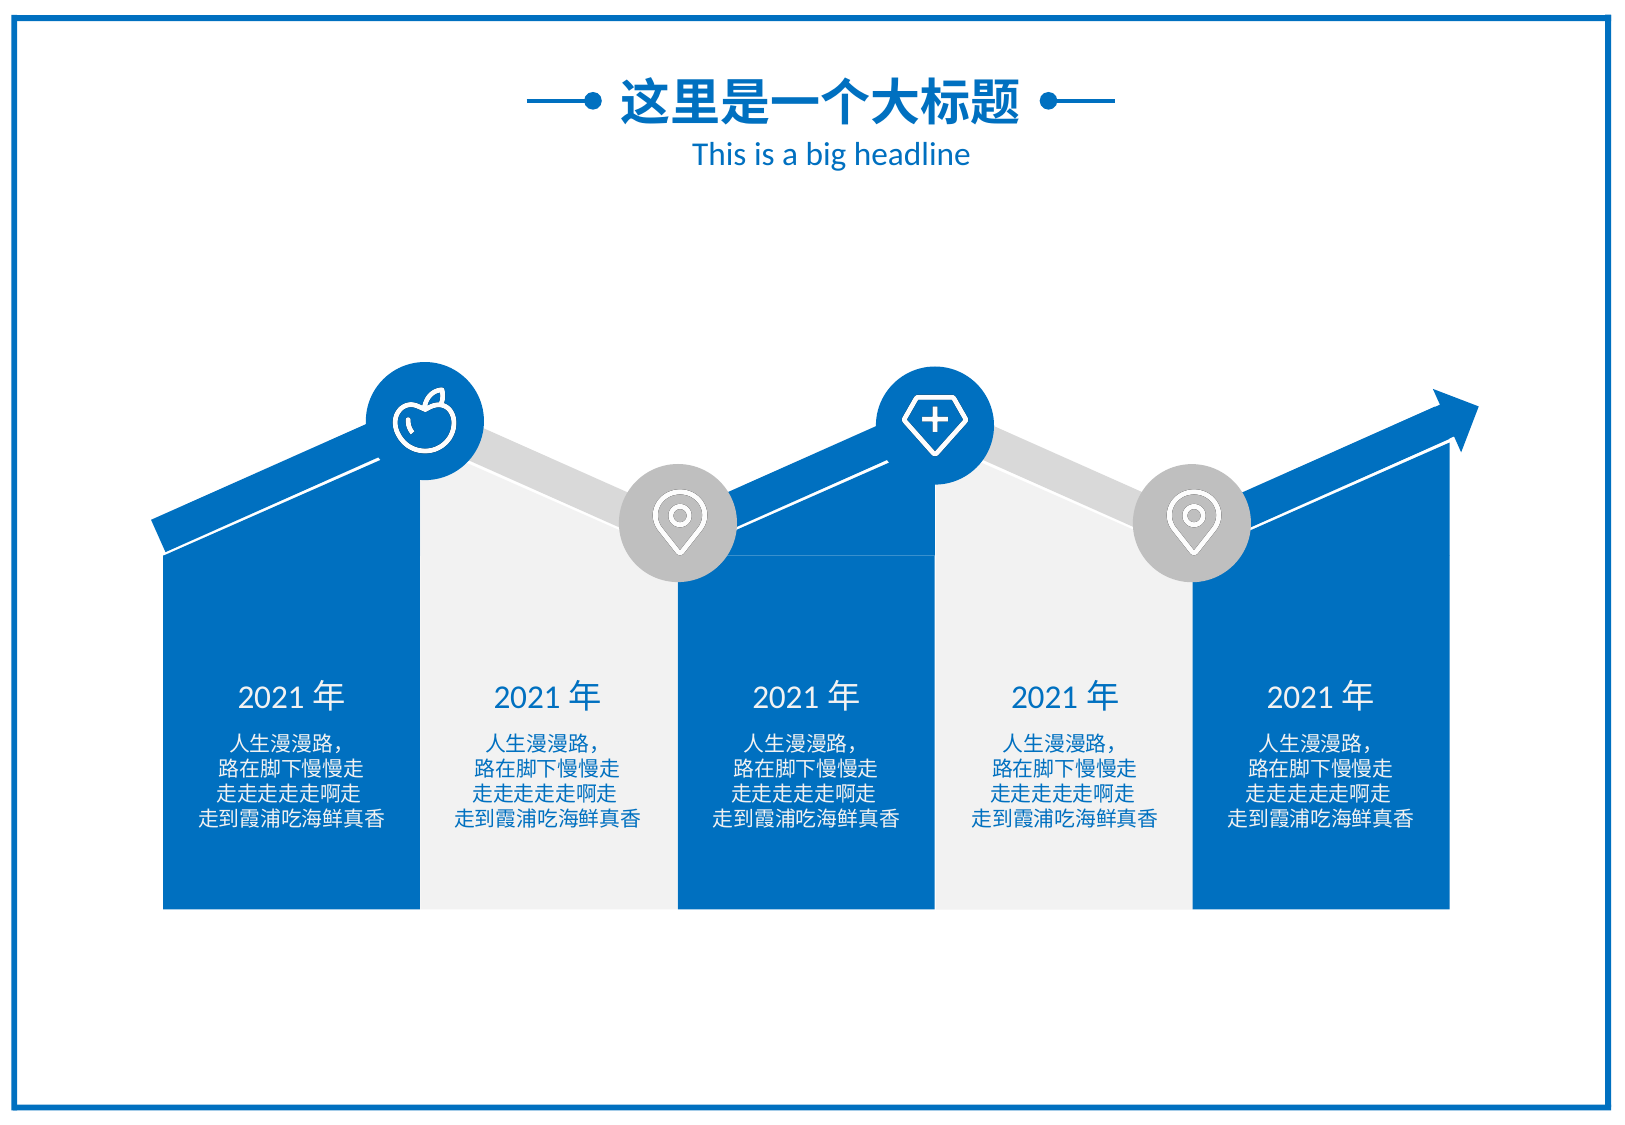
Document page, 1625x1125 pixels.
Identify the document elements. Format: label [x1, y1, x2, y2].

text_box [438, 668, 657, 840]
text_box [875, 366, 994, 485]
text_box [618, 463, 737, 583]
text_box [365, 361, 484, 481]
text_box [182, 668, 401, 840]
text_box [526, 63, 1115, 139]
text_box [956, 668, 1174, 840]
text_box [11, 14, 1611, 1111]
text_box [697, 668, 916, 840]
text_box [1132, 464, 1251, 583]
text_box [146, 442, 1455, 910]
text_box [1212, 668, 1430, 840]
